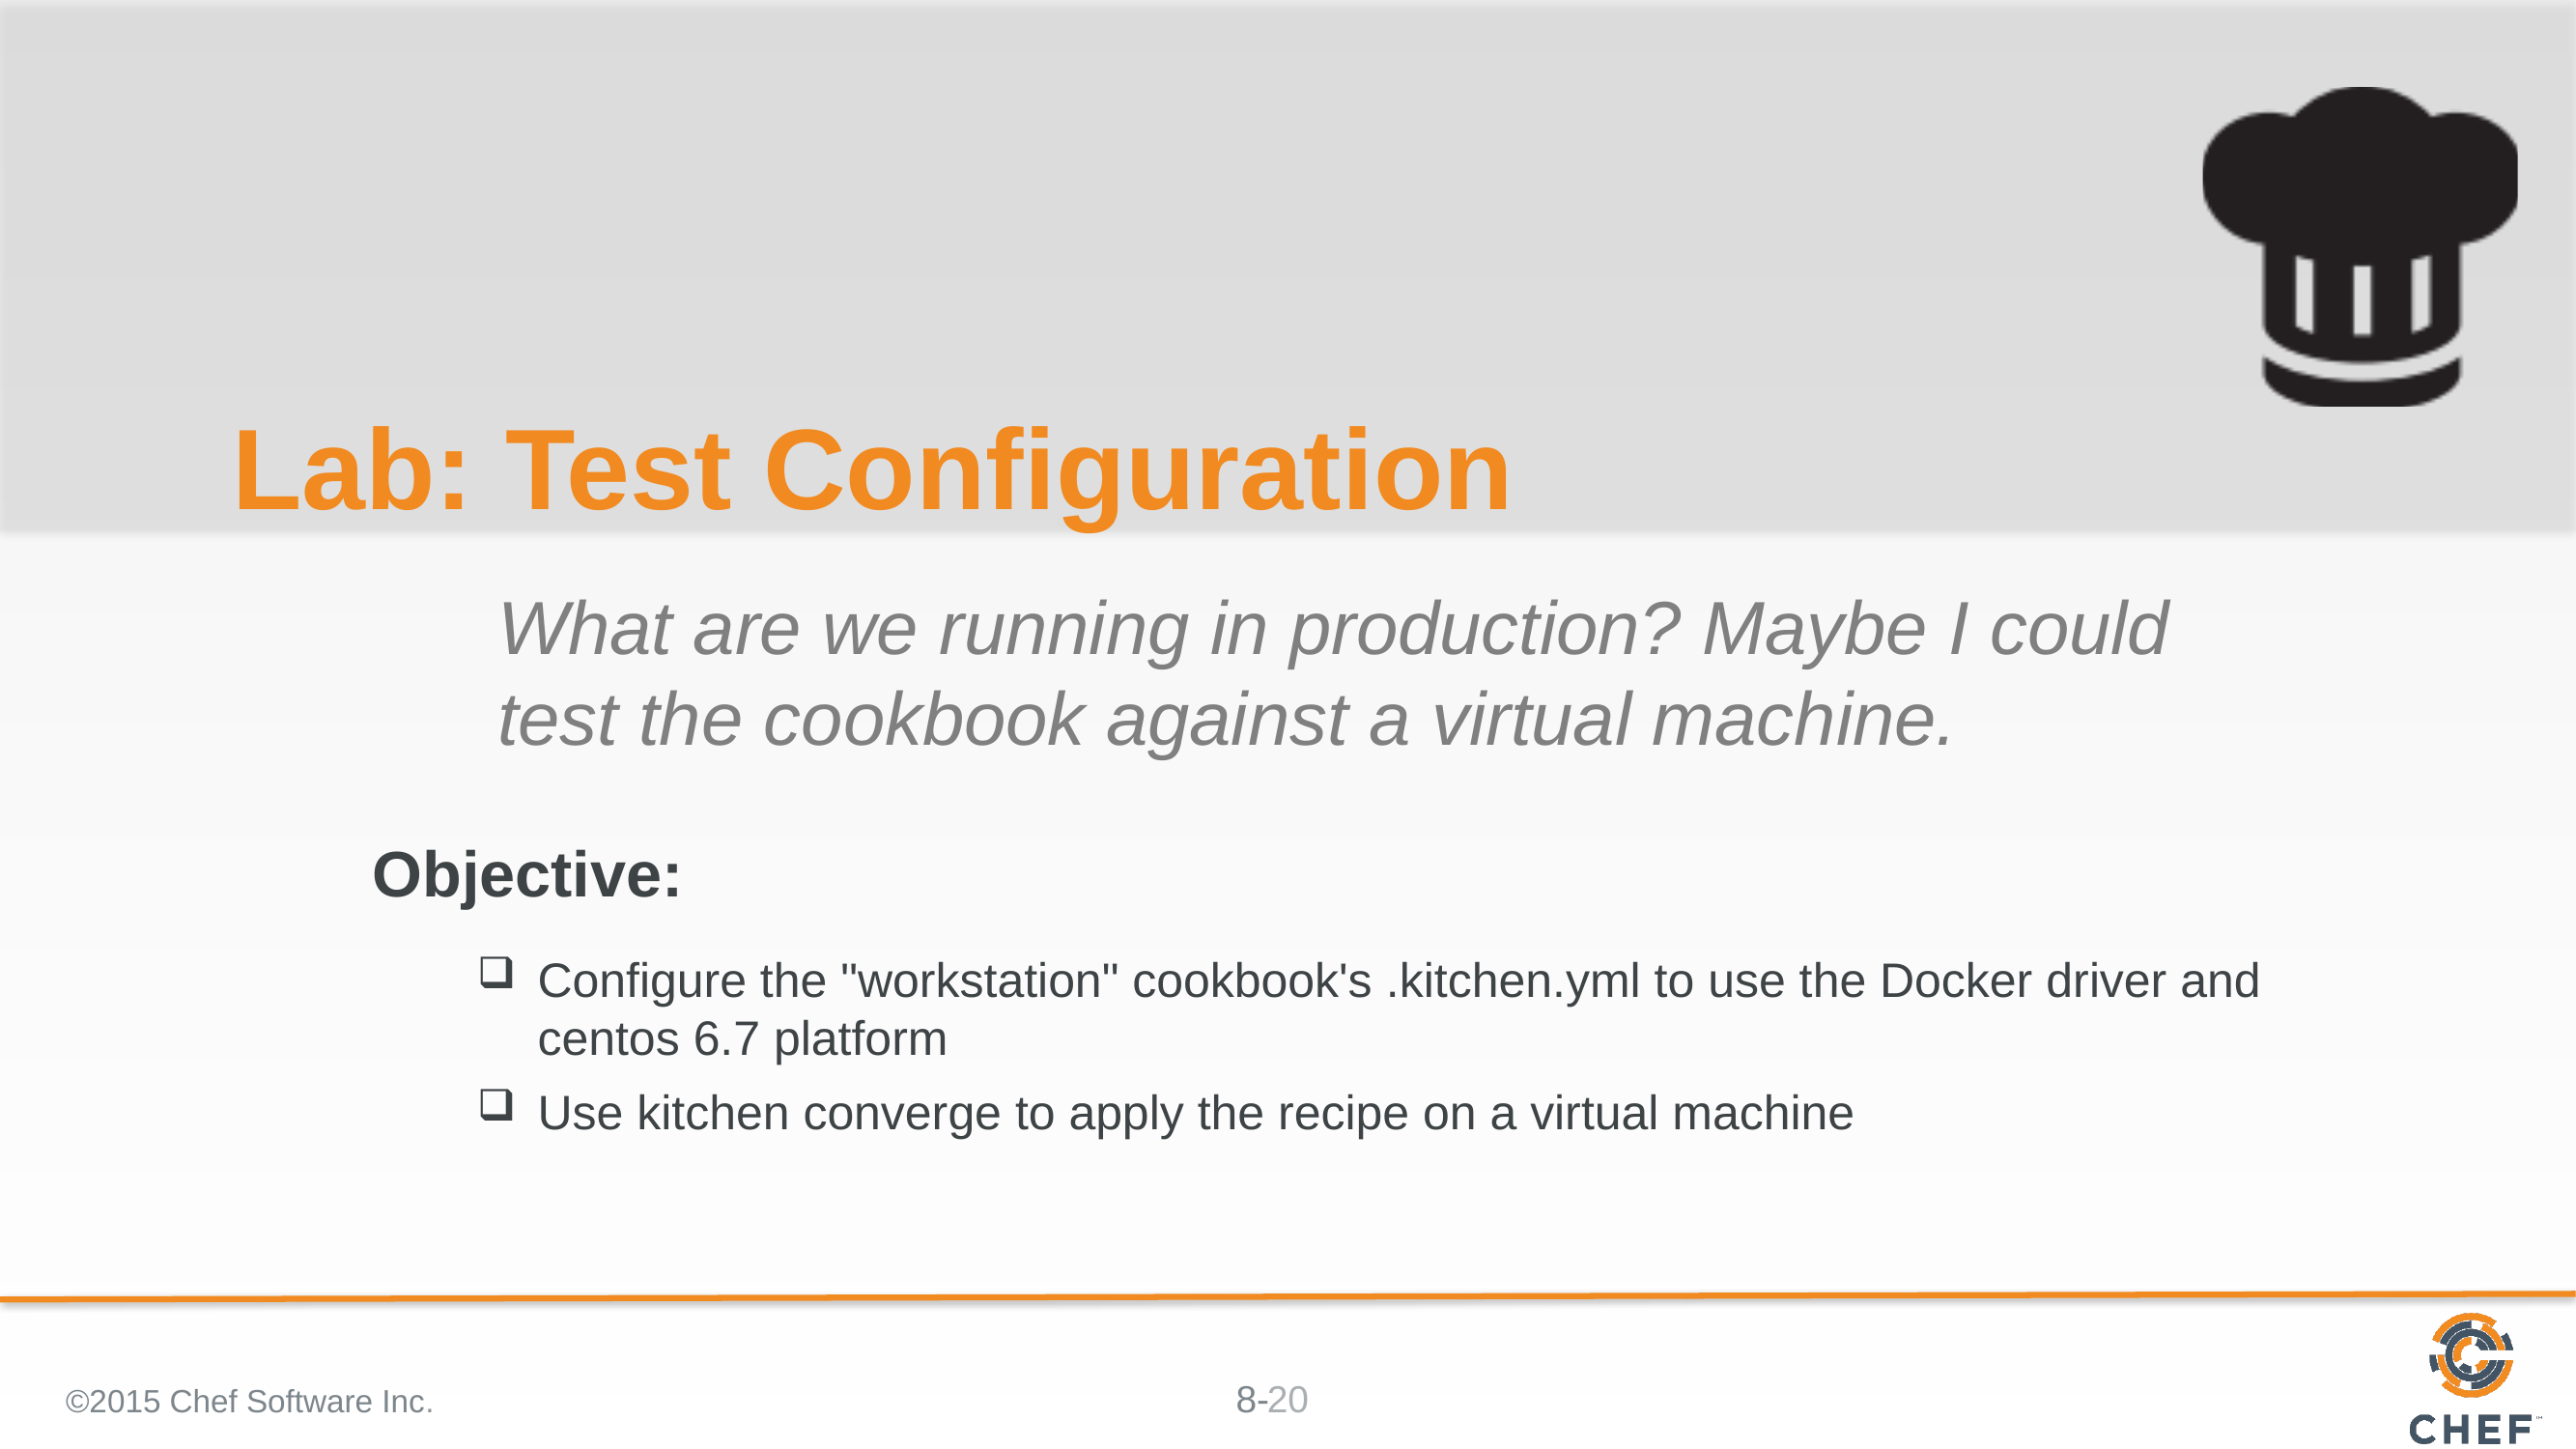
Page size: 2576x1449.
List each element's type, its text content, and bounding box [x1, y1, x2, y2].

list Configure the "workstation" cookbook's .kitchen.yml to use the Docker driver and centos 6.7 platform Use kitchen converge to apply the recipe on a virtual machine [477, 949, 2271, 1243]
slide_number 20 [998, 1359, 1578, 1437]
footer ©2015 Chef Software Inc. [51, 1359, 952, 1440]
list What are we running in production? Maybe I could test the cookbook against a virtual machine. [478, 549, 2272, 791]
title Lab: Test Configuration [217, 395, 2301, 549]
picture [2399, 1297, 2550, 1449]
